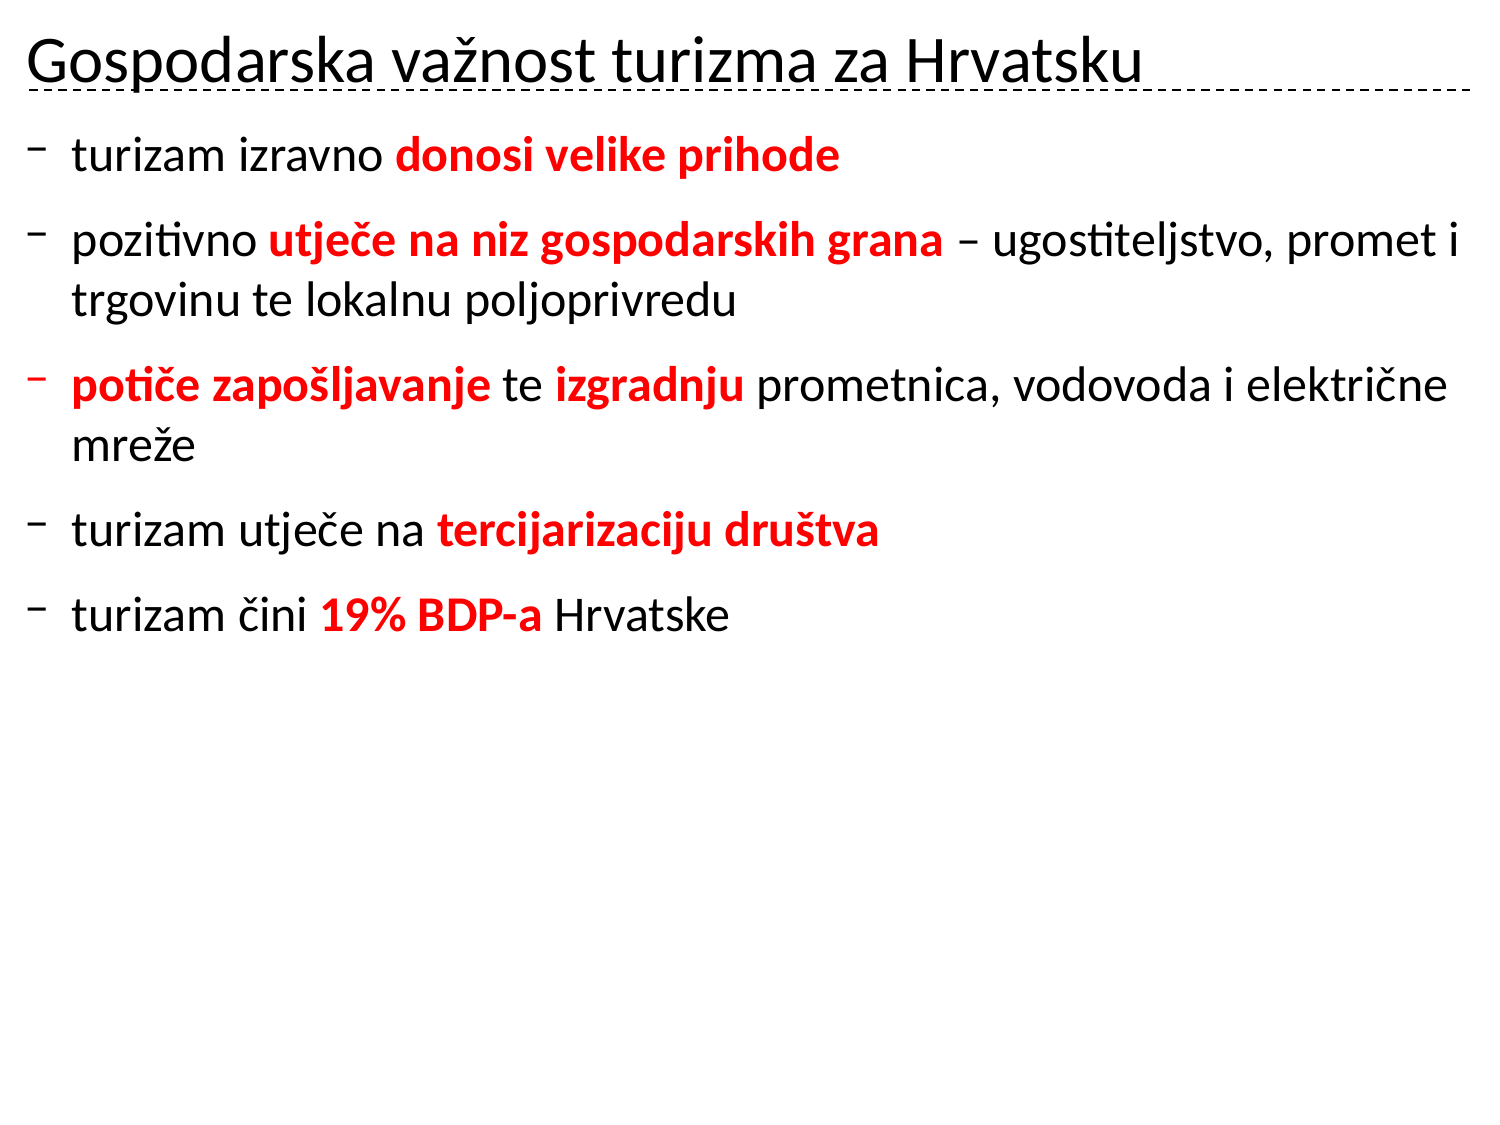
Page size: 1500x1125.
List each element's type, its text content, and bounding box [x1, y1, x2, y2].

title Gospodarska važnost turizma za Hrvatsku [11, 8, 1465, 104]
list turizam izravno donosi velike prihode pozitivno utječe na niz gospodarskih grana – ugostiteljstvo, promet i trgovinu te lokalnu poljoprivredu potiče zapošljavanje te izgradnju prometnica, vodovoda i električne mreže turizam utječe na tercijarizaciju društva turizam čini 19% BDP-a Hrvatske [3, 113, 1495, 1083]
